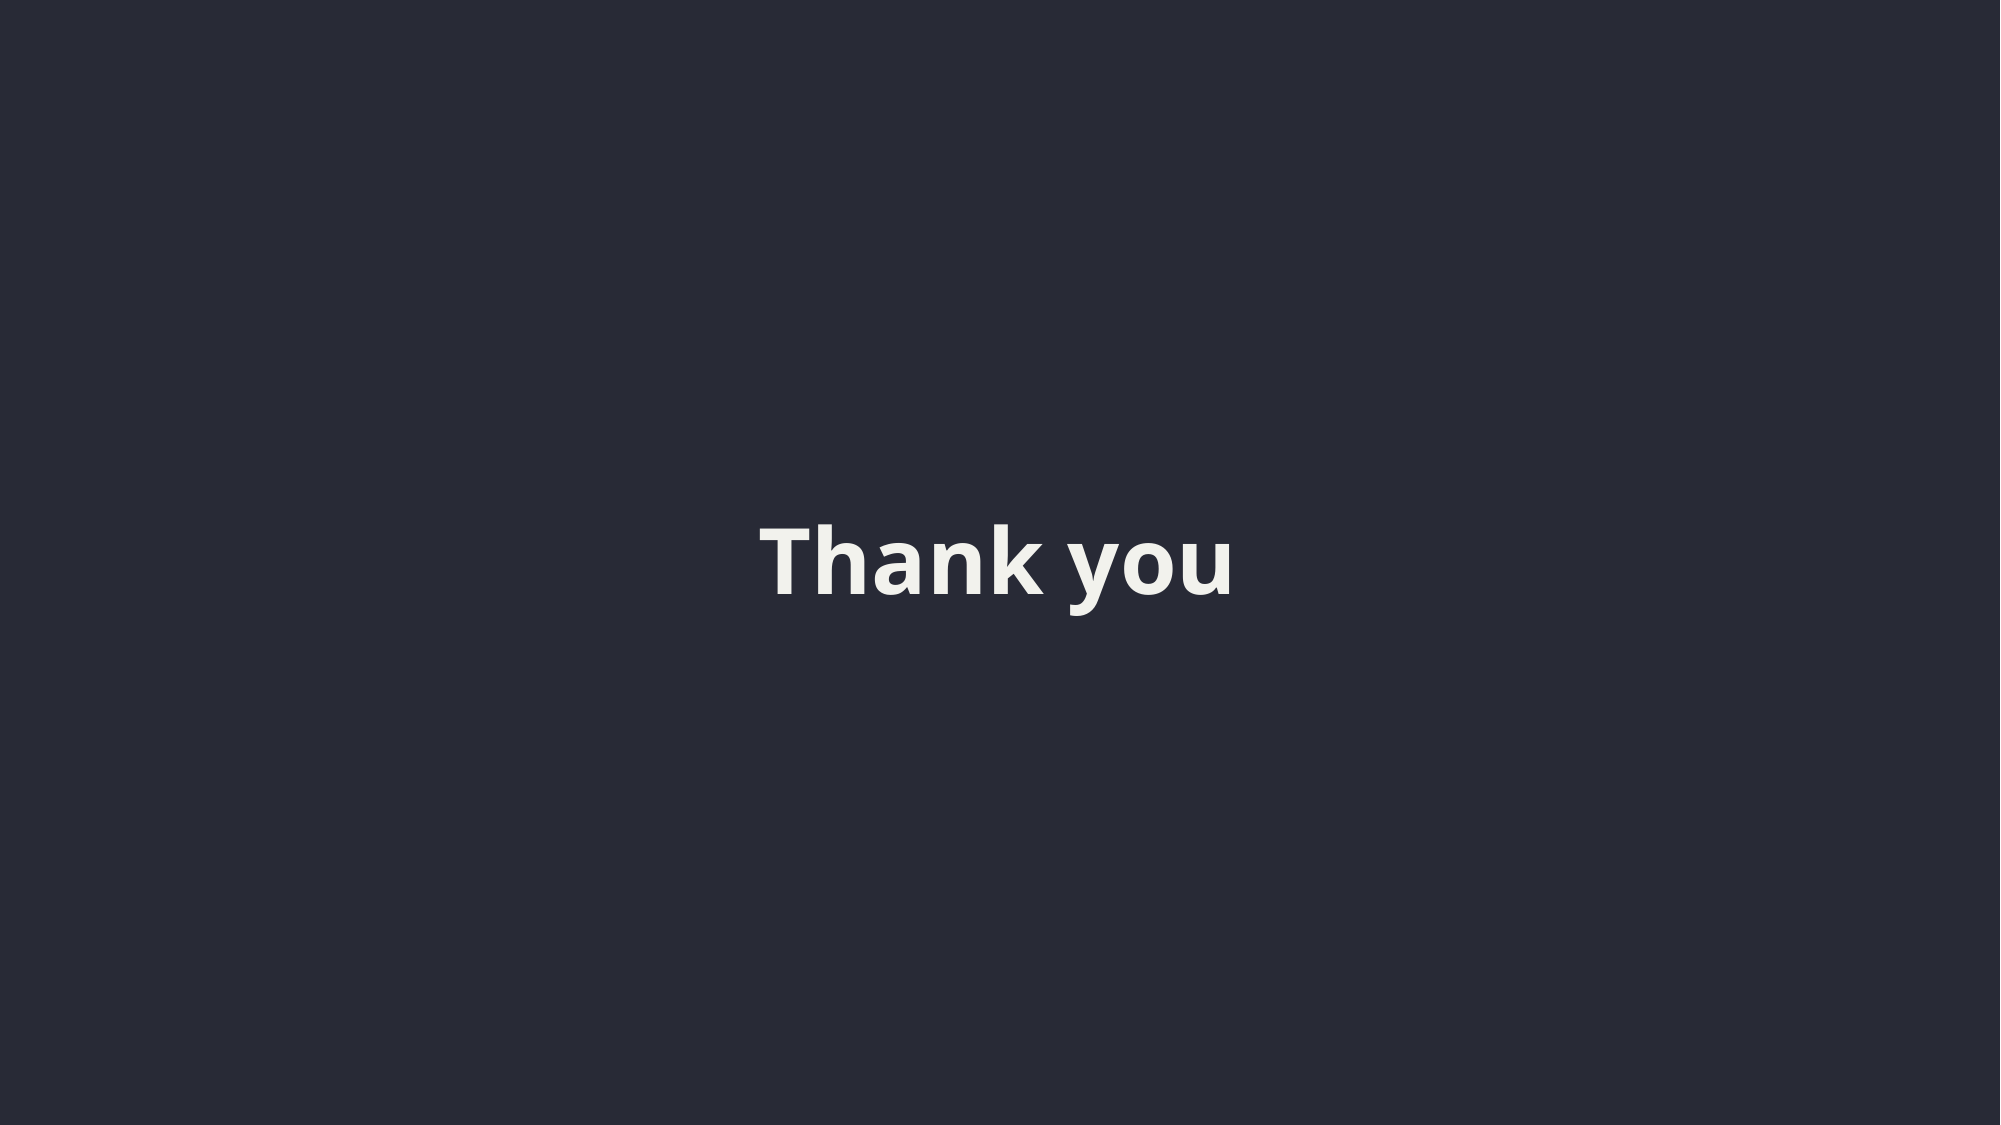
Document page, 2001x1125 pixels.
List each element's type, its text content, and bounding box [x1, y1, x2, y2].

text_box Thank you [751, 495, 1246, 621]
